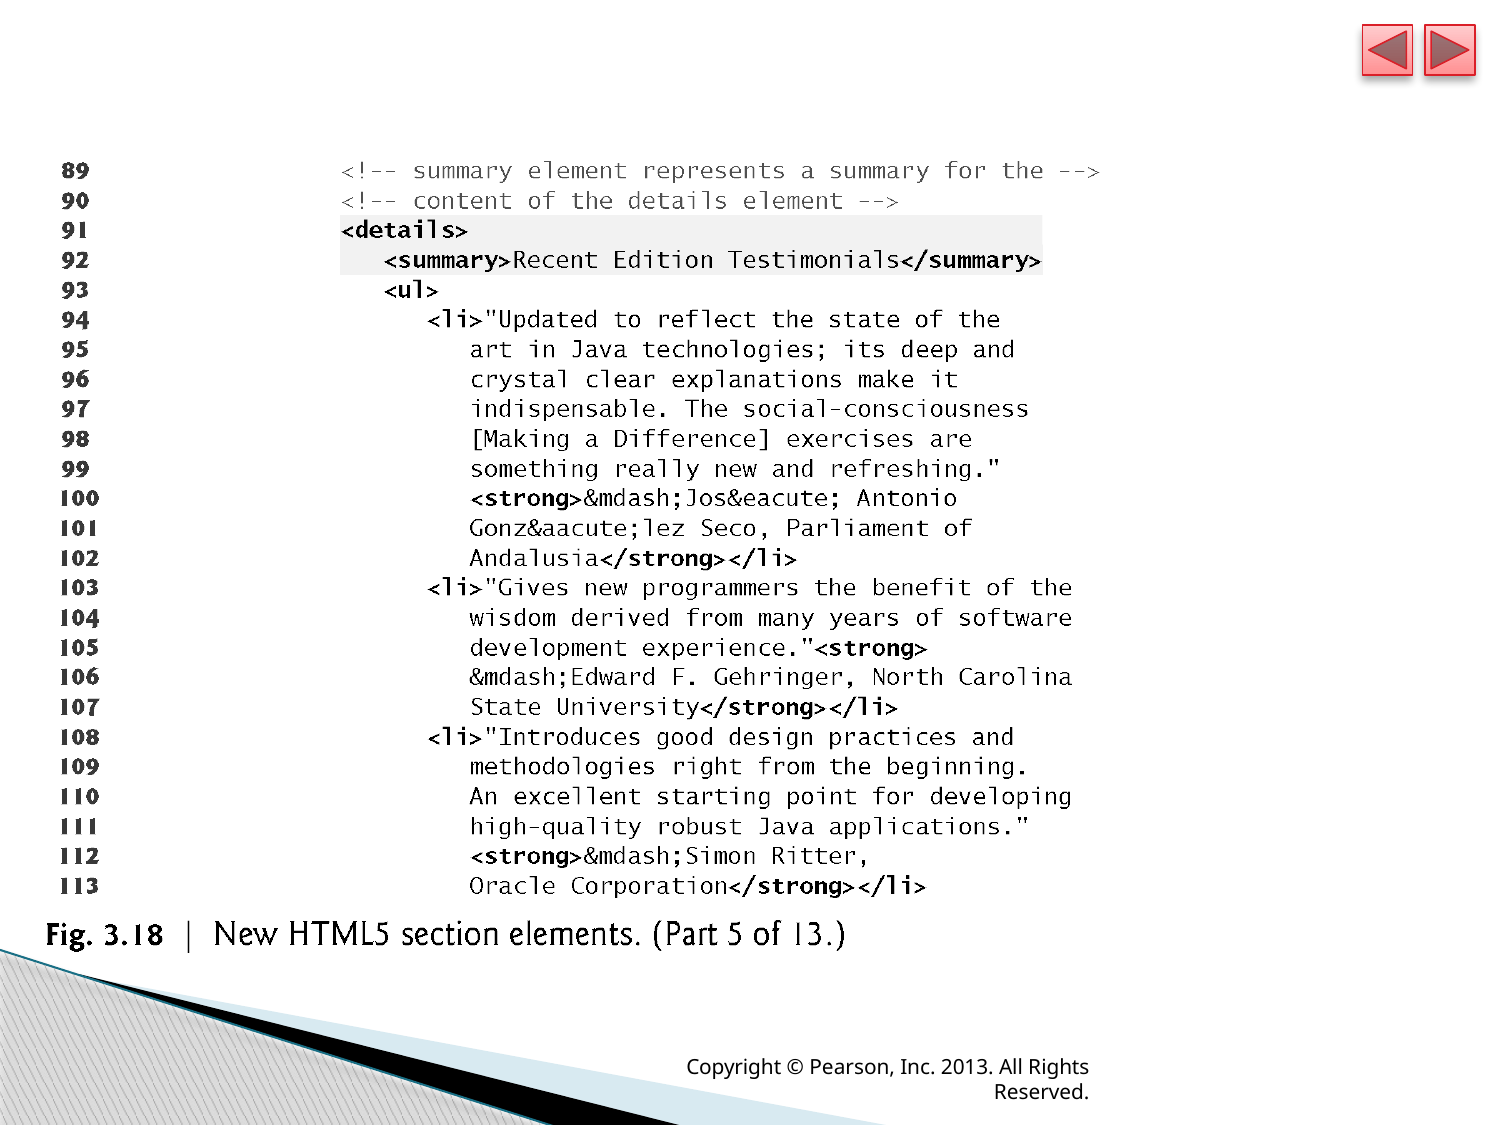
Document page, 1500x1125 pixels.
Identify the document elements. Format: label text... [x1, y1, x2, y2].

picture [0, 106, 1500, 1018]
footer Copyright © Pearson, Inc. 2013. All Rights Reserved. [650, 1051, 1105, 1112]
